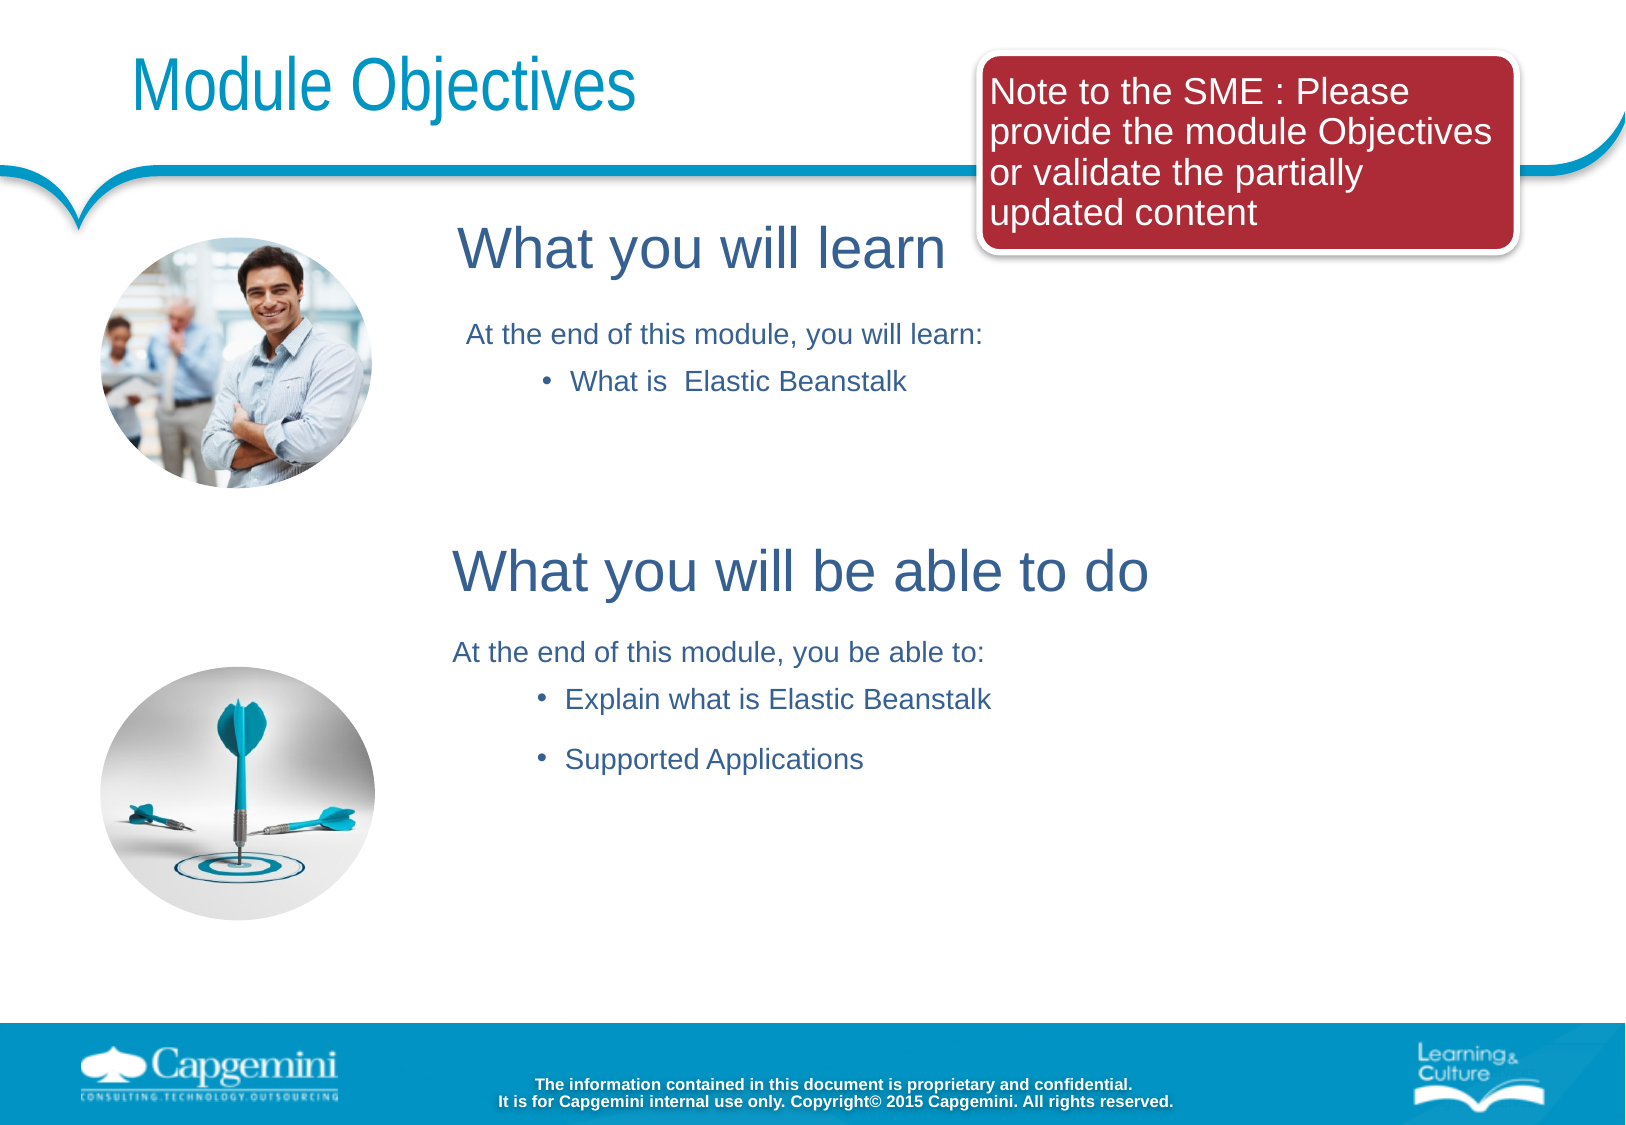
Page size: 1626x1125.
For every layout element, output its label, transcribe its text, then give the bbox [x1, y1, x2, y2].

picture [100, 666, 376, 921]
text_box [979, 52, 1517, 253]
text_box What you will learn At the end of this module, you will learn: What is Elastic Beanstalk [442, 202, 1540, 468]
text_box What you will be able to do At the end of this module, you be able to: Explain what is Elastic Beanstalk Supported Applications [437, 525, 1585, 783]
picture [100, 237, 373, 489]
title Module Objectives [83, 0, 1546, 161]
